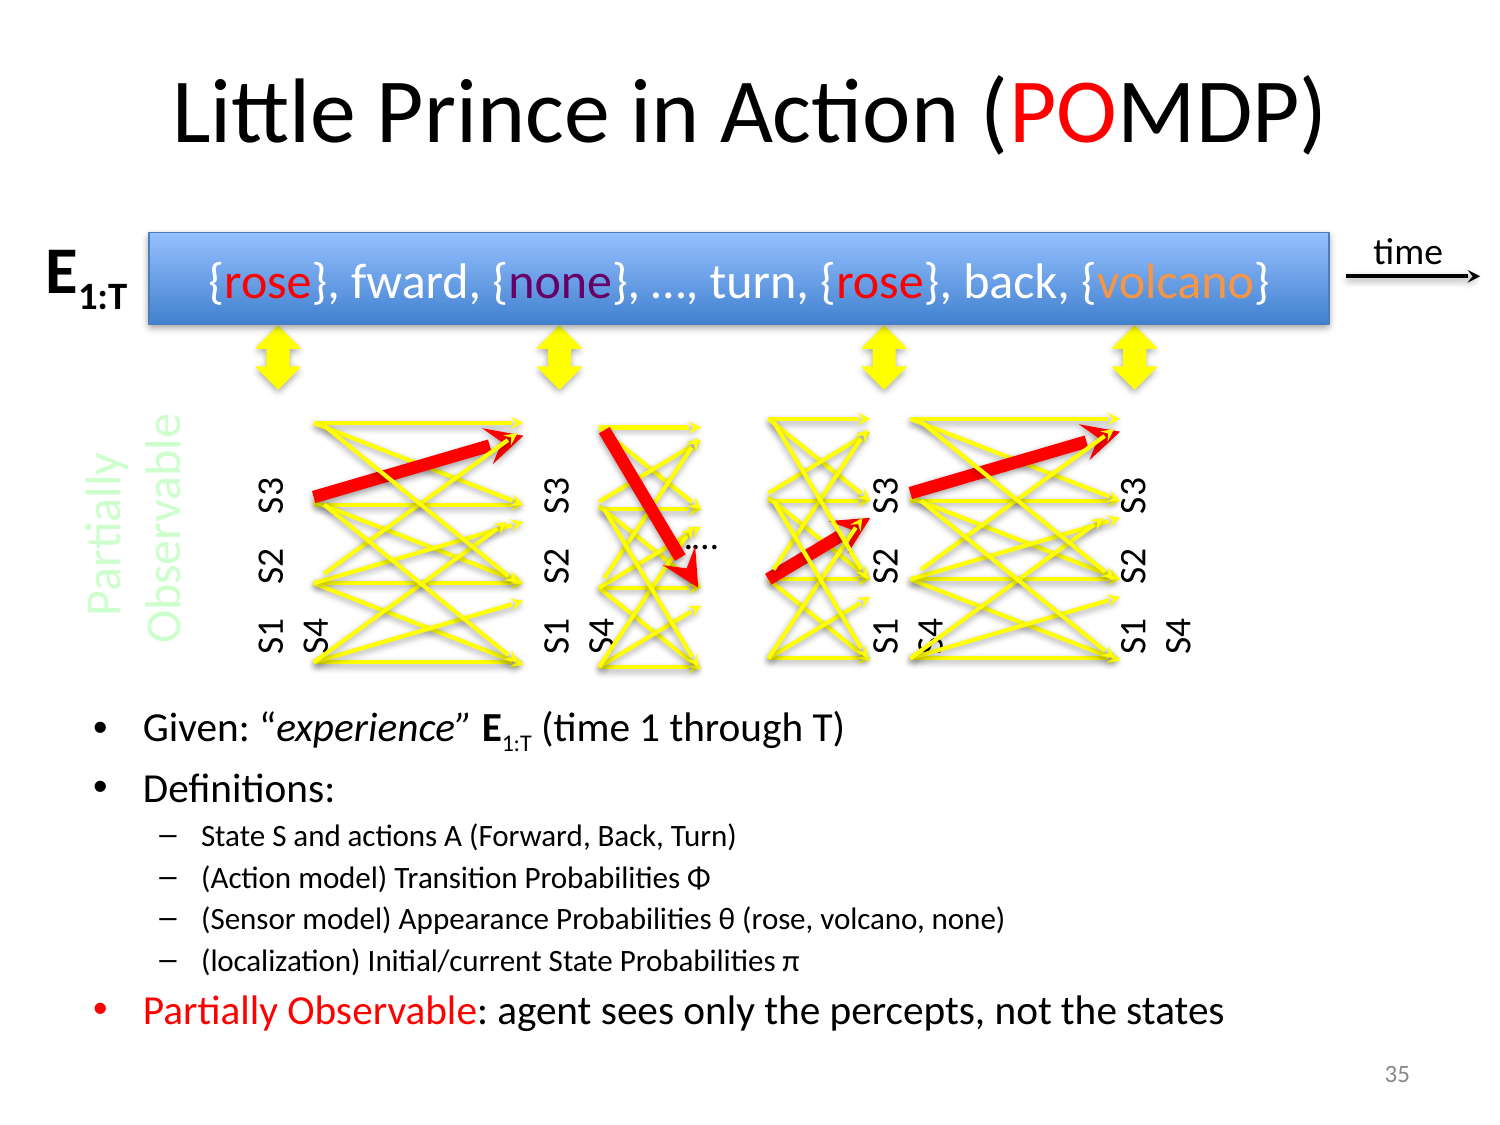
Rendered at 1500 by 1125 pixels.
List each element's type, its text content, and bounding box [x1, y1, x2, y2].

list Given: “experience” E1:T (time 1 through T) Definitions: State S and actions A (Forward, Back, Turn) (Action model) Transition Probabilities Φ (Sensor model) Appearance Probabilities θ (rose, volcano, none) (localization) Initial/current State Probabilities π Partially Observable: agent sees only the percepts, not the states [78, 692, 1459, 1043]
text_box Partially Observable [62, 397, 198, 661]
text_box E1:T [30, 219, 152, 326]
text_box [256, 333, 300, 389]
text_box [537, 333, 582, 389]
slide_number ‹#› [1074, 1042, 1425, 1103]
text_box [1113, 333, 1157, 389]
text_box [598, 427, 702, 670]
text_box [910, 418, 1121, 662]
text_box {rose}, fward, {none}, …, turn, {rose}, back, {volcano} [152, 232, 1329, 325]
text_box …… [707, 504, 737, 565]
text_box S1 S2 S3 S4 [523, 396, 629, 670]
title Little Prince in Action (POMDP) [75, 12, 1425, 200]
text_box S1 S2 S3 S4 [1100, 396, 1206, 670]
text_box S1 S2 S3 S4 [237, 396, 343, 670]
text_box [768, 418, 871, 662]
text_box S1 S2 S3 S4 [852, 396, 958, 670]
text_box [862, 333, 906, 389]
text_box time [1358, 219, 1459, 275]
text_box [313, 422, 524, 666]
